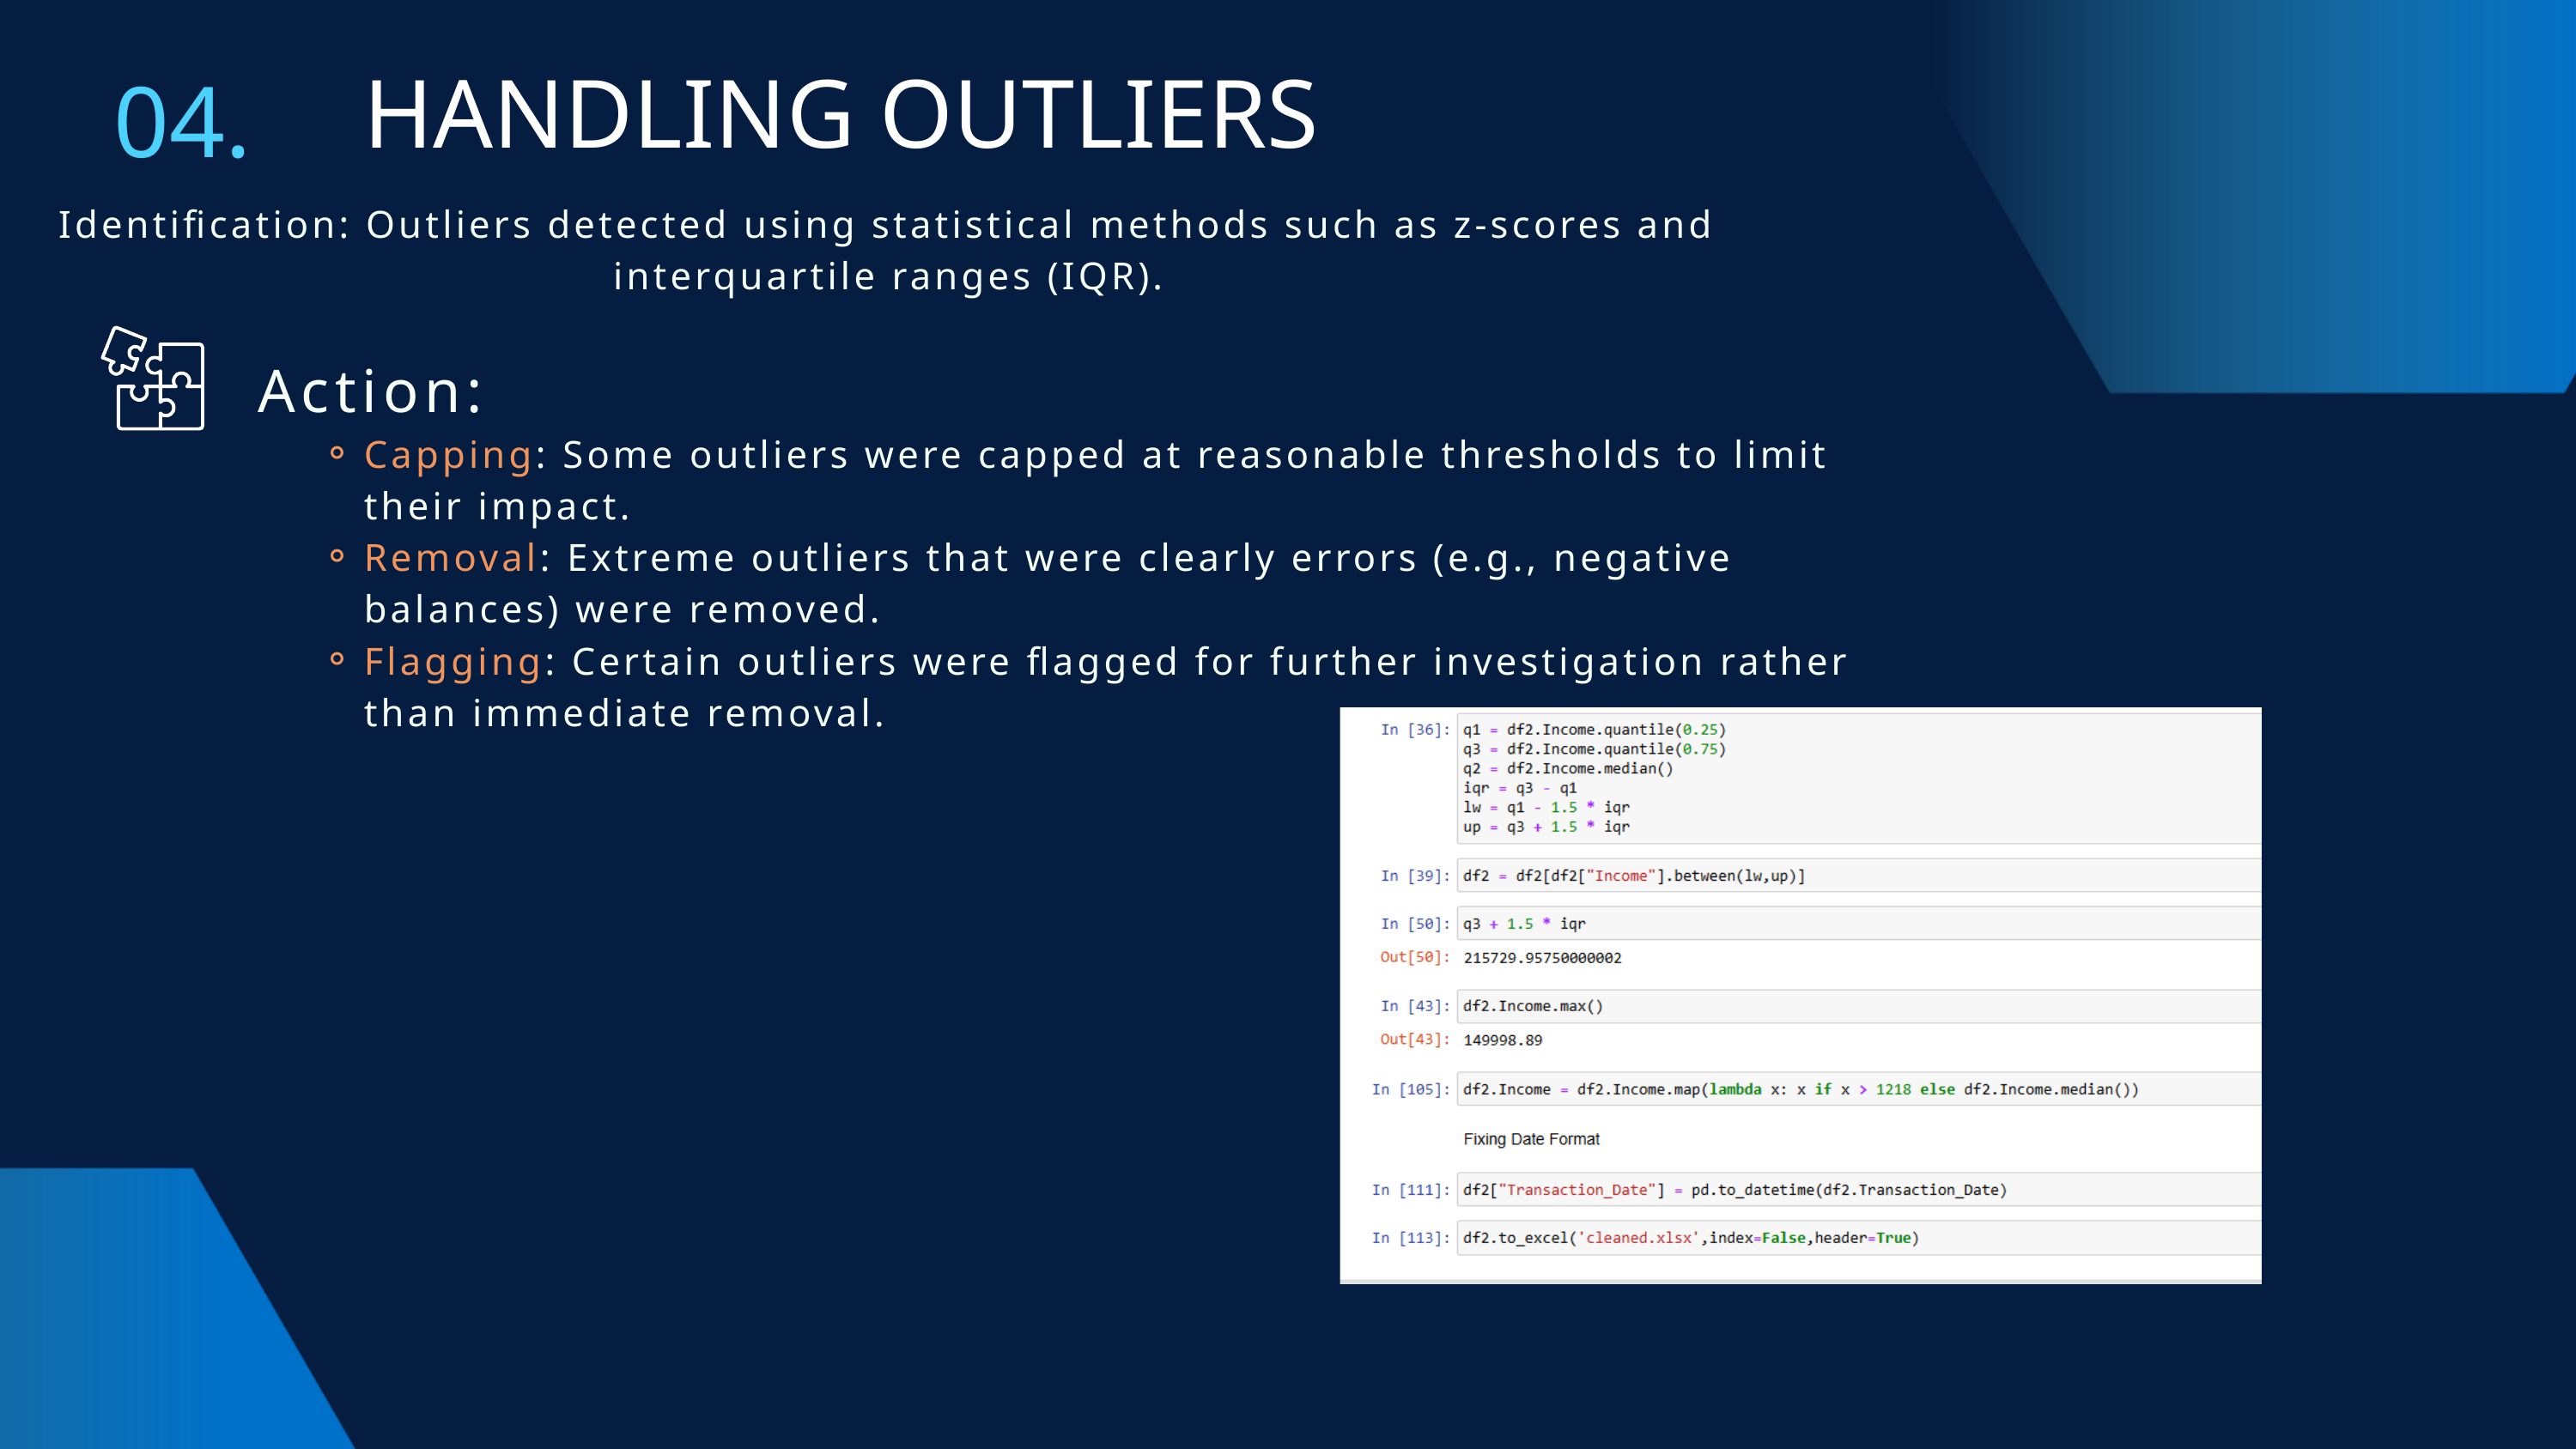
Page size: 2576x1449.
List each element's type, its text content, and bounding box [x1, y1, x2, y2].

text_box 04. [85, 41, 280, 177]
text_box Identification: Outliers detected using statistical methods such as z-scores and interquartile ranges (IQR). [57, 194, 1721, 298]
text_box [1882, 0, 2576, 395]
text_box [100, 325, 204, 431]
text_box Action: Capping: Some outliers were capped at reasonable thresholds to limit their impact. Removal: Extreme outliers that were clearly errors (e.g., negative balances) were removed. Flagging: Certain outliers were flagged for further investigation rather than immediate removal. [236, 343, 1900, 785]
text_box [0, 1167, 421, 1449]
text_box HANDLING OUTLIERS [280, 54, 1573, 167]
text_box [1340, 707, 2262, 1284]
